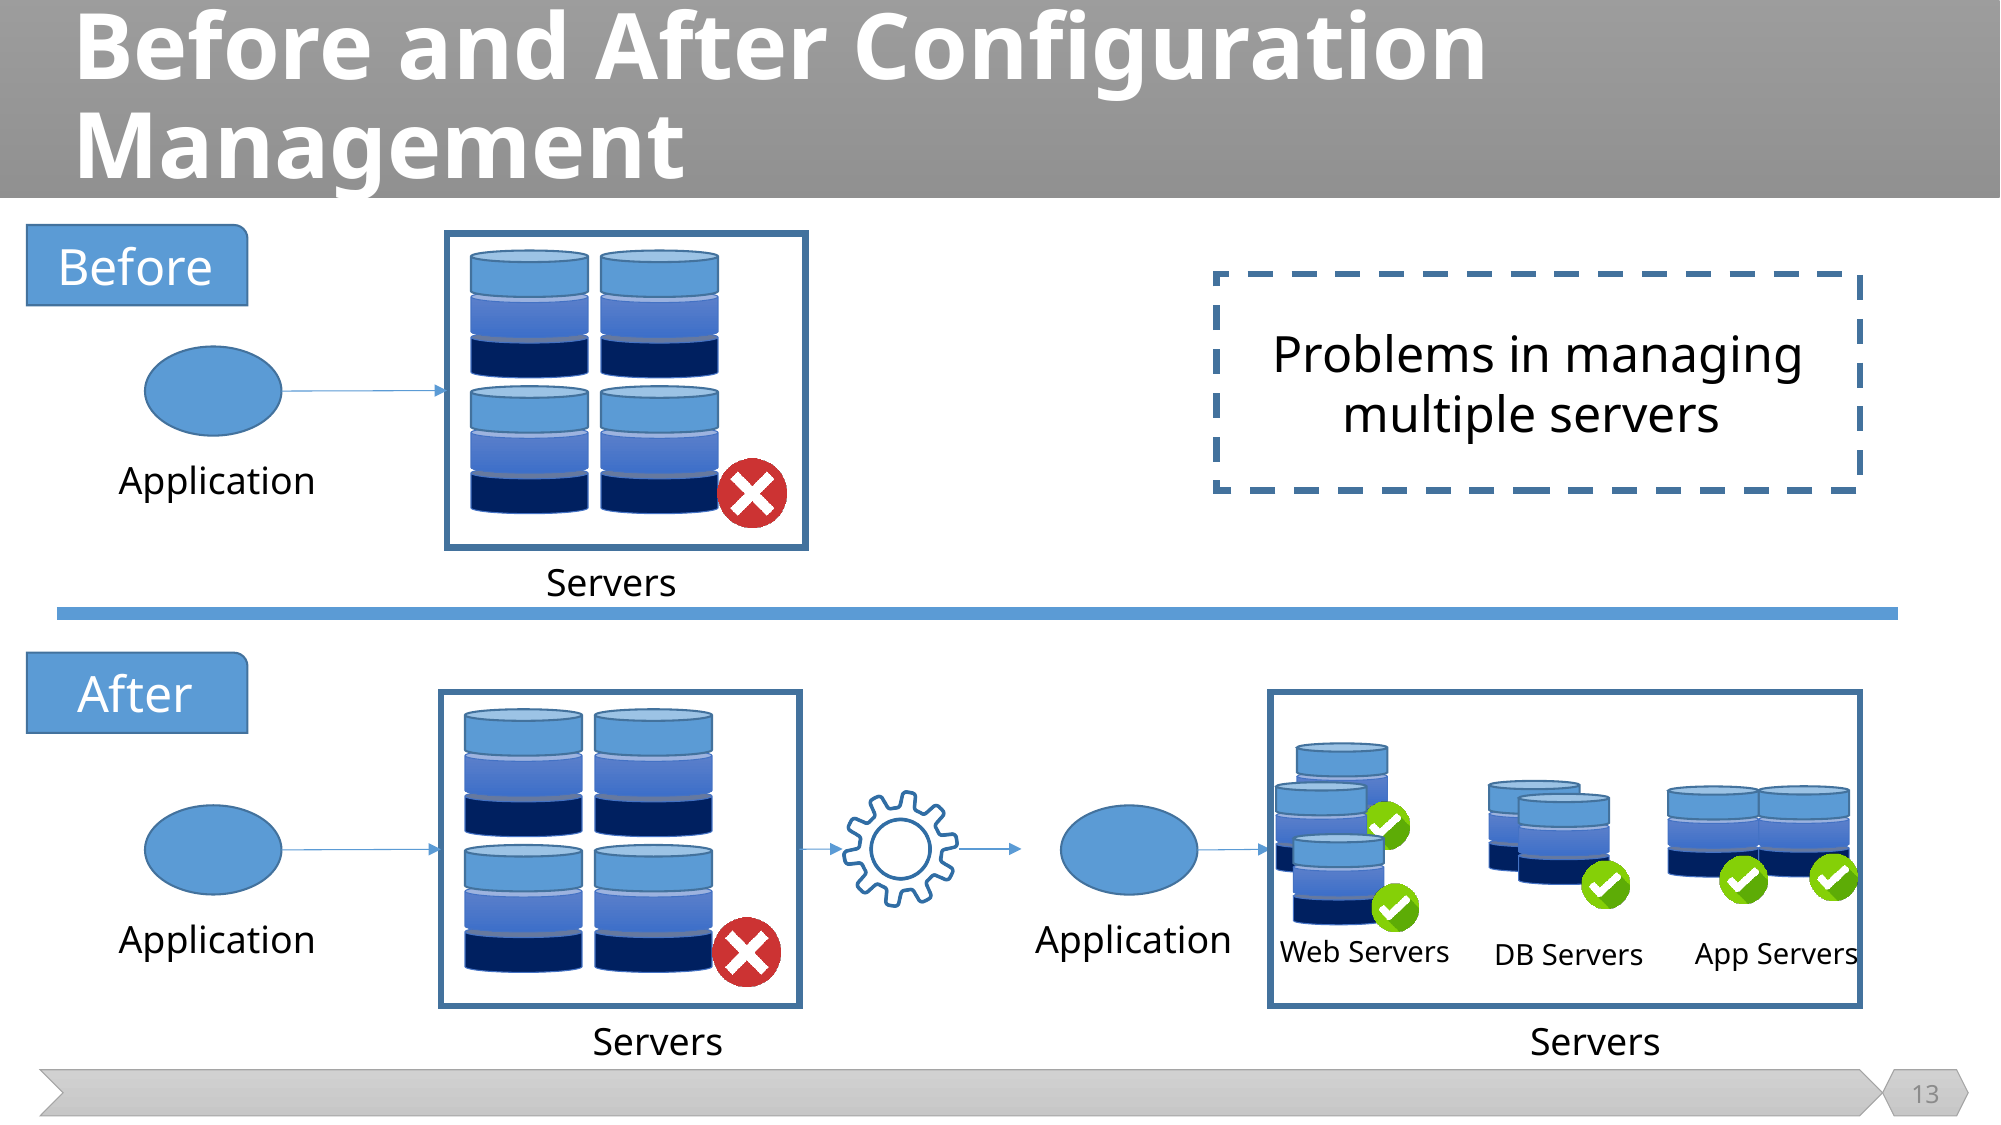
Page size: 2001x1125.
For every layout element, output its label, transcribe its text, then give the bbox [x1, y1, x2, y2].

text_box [1518, 793, 1610, 885]
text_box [1668, 786, 1759, 878]
text_box App Servers [1656, 928, 1897, 978]
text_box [464, 844, 582, 973]
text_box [1276, 782, 1367, 873]
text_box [1759, 786, 1850, 877]
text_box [1489, 780, 1580, 872]
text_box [594, 709, 712, 837]
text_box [600, 386, 718, 514]
picture [1575, 854, 1636, 915]
text_box Application [97, 908, 338, 969]
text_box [470, 386, 588, 514]
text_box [1293, 834, 1384, 925]
text_box [143, 804, 283, 896]
text_box Servers [491, 551, 732, 607]
text_box Servers [1475, 1010, 1716, 1071]
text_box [600, 250, 718, 378]
title Before and After Configuration Management [56, 0, 1969, 199]
text_box After [25, 651, 249, 734]
text_box Web Servers [1244, 925, 1485, 976]
picture [717, 458, 787, 528]
text_box [1269, 691, 1861, 928]
text_box Application [97, 449, 338, 510]
picture [1364, 877, 1425, 938]
text_box [143, 345, 283, 437]
picture [711, 917, 781, 987]
picture [842, 790, 960, 908]
text_box DB Servers [1448, 928, 1689, 979]
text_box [470, 250, 588, 378]
slide_number 13 [1882, 1065, 1969, 1125]
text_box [464, 709, 582, 837]
text_box Before [25, 223, 249, 307]
text_box [1269, 976, 1861, 1007]
text_box Application [1013, 908, 1254, 969]
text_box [594, 844, 712, 973]
picture [1367, 795, 1416, 856]
text_box Problems in managing multiple servers [1215, 273, 1861, 491]
text_box [446, 233, 806, 548]
picture [1803, 846, 1864, 908]
text_box [1059, 804, 1199, 896]
picture [1713, 849, 1774, 910]
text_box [1296, 743, 1388, 795]
text_box [440, 691, 801, 1007]
text_box Servers [537, 1010, 778, 1071]
